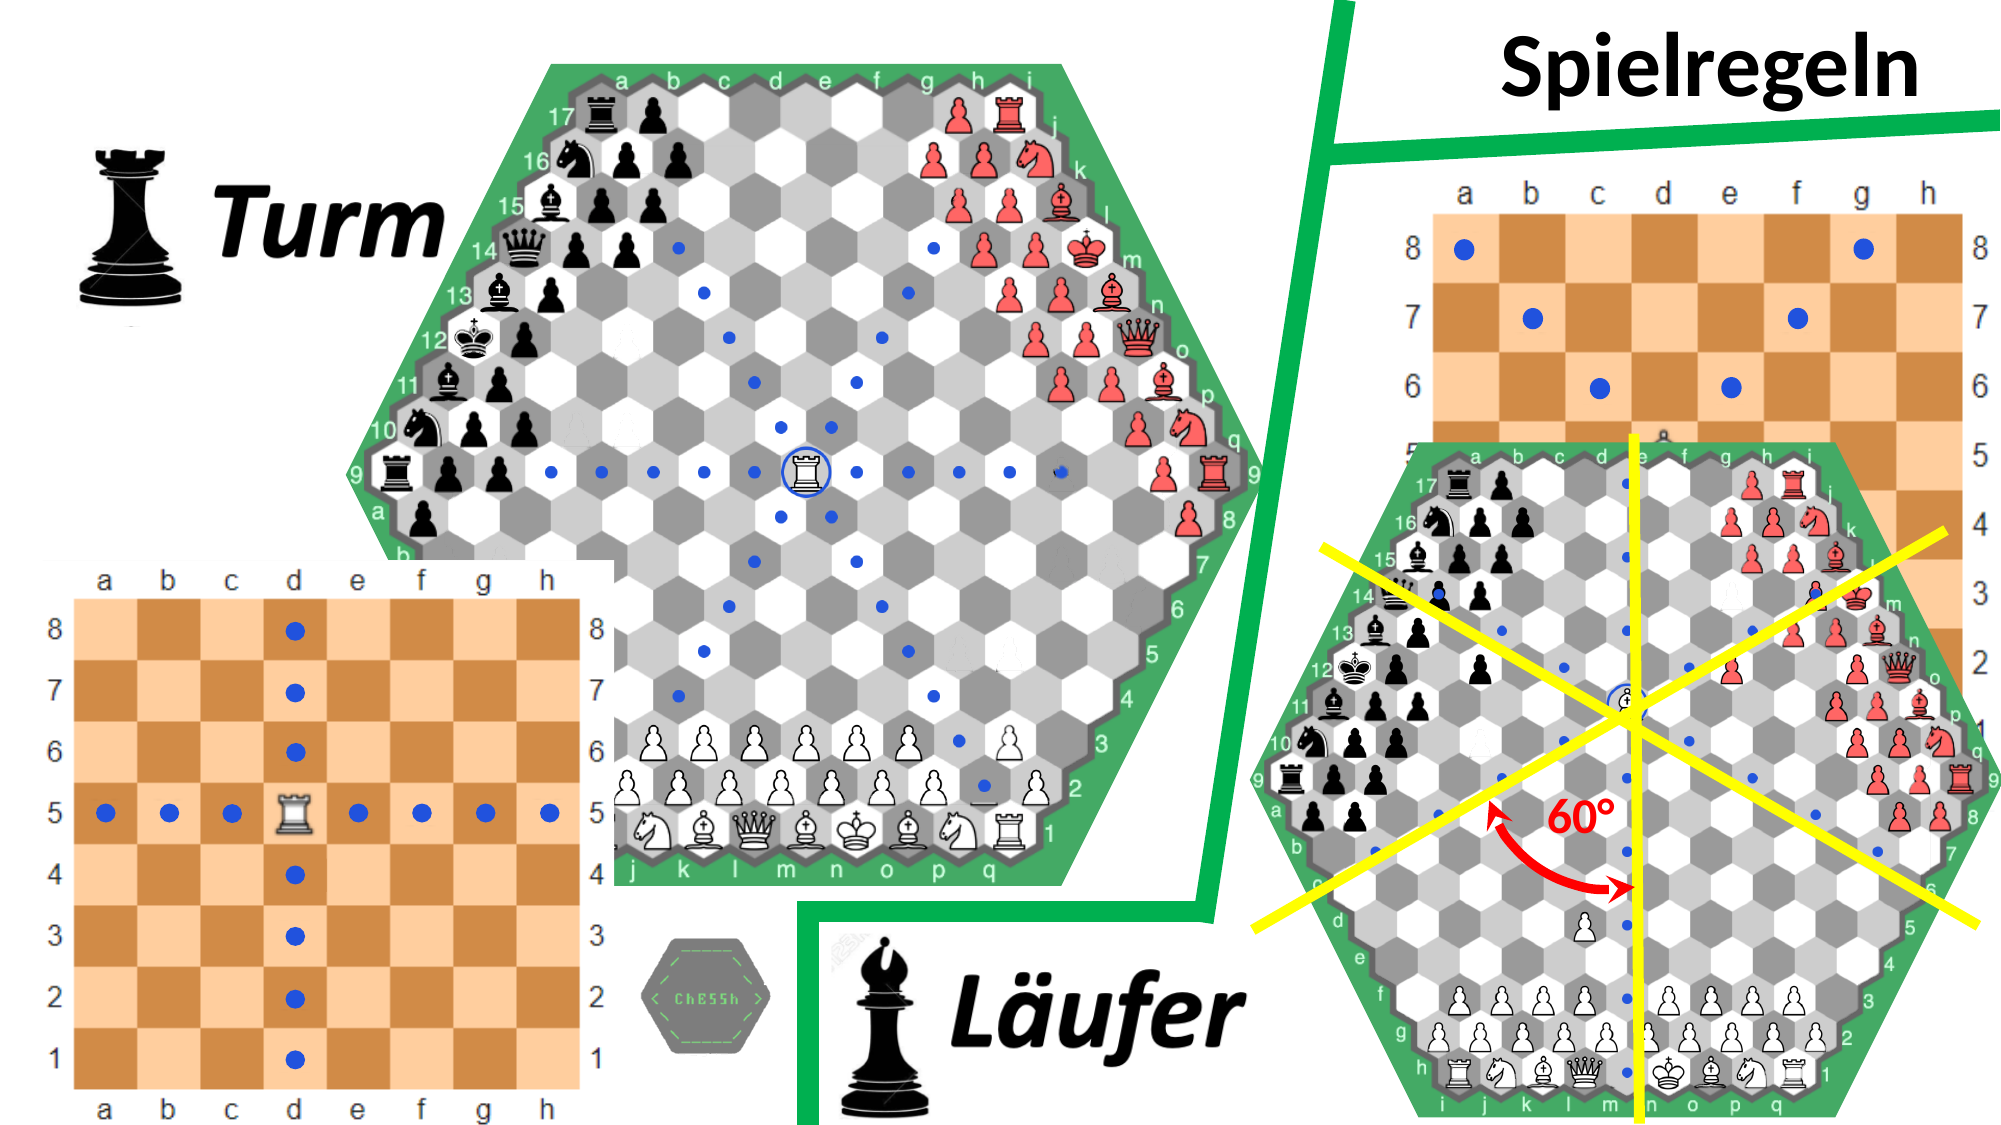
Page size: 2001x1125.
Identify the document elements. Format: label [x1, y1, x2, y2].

text_box [1640, 529, 1946, 546]
picture [623, 930, 788, 1063]
text_box [1640, 546, 1979, 926]
text_box [1320, 546, 1634, 926]
text_box [1634, 433, 1640, 1124]
text_box [42, 63, 799, 1125]
text_box [799, 0, 2000, 1125]
picture [1249, 442, 1634, 1118]
text_box [1640, 926, 1946, 930]
picture [1640, 442, 2001, 1118]
text_box [1252, 529, 1634, 930]
